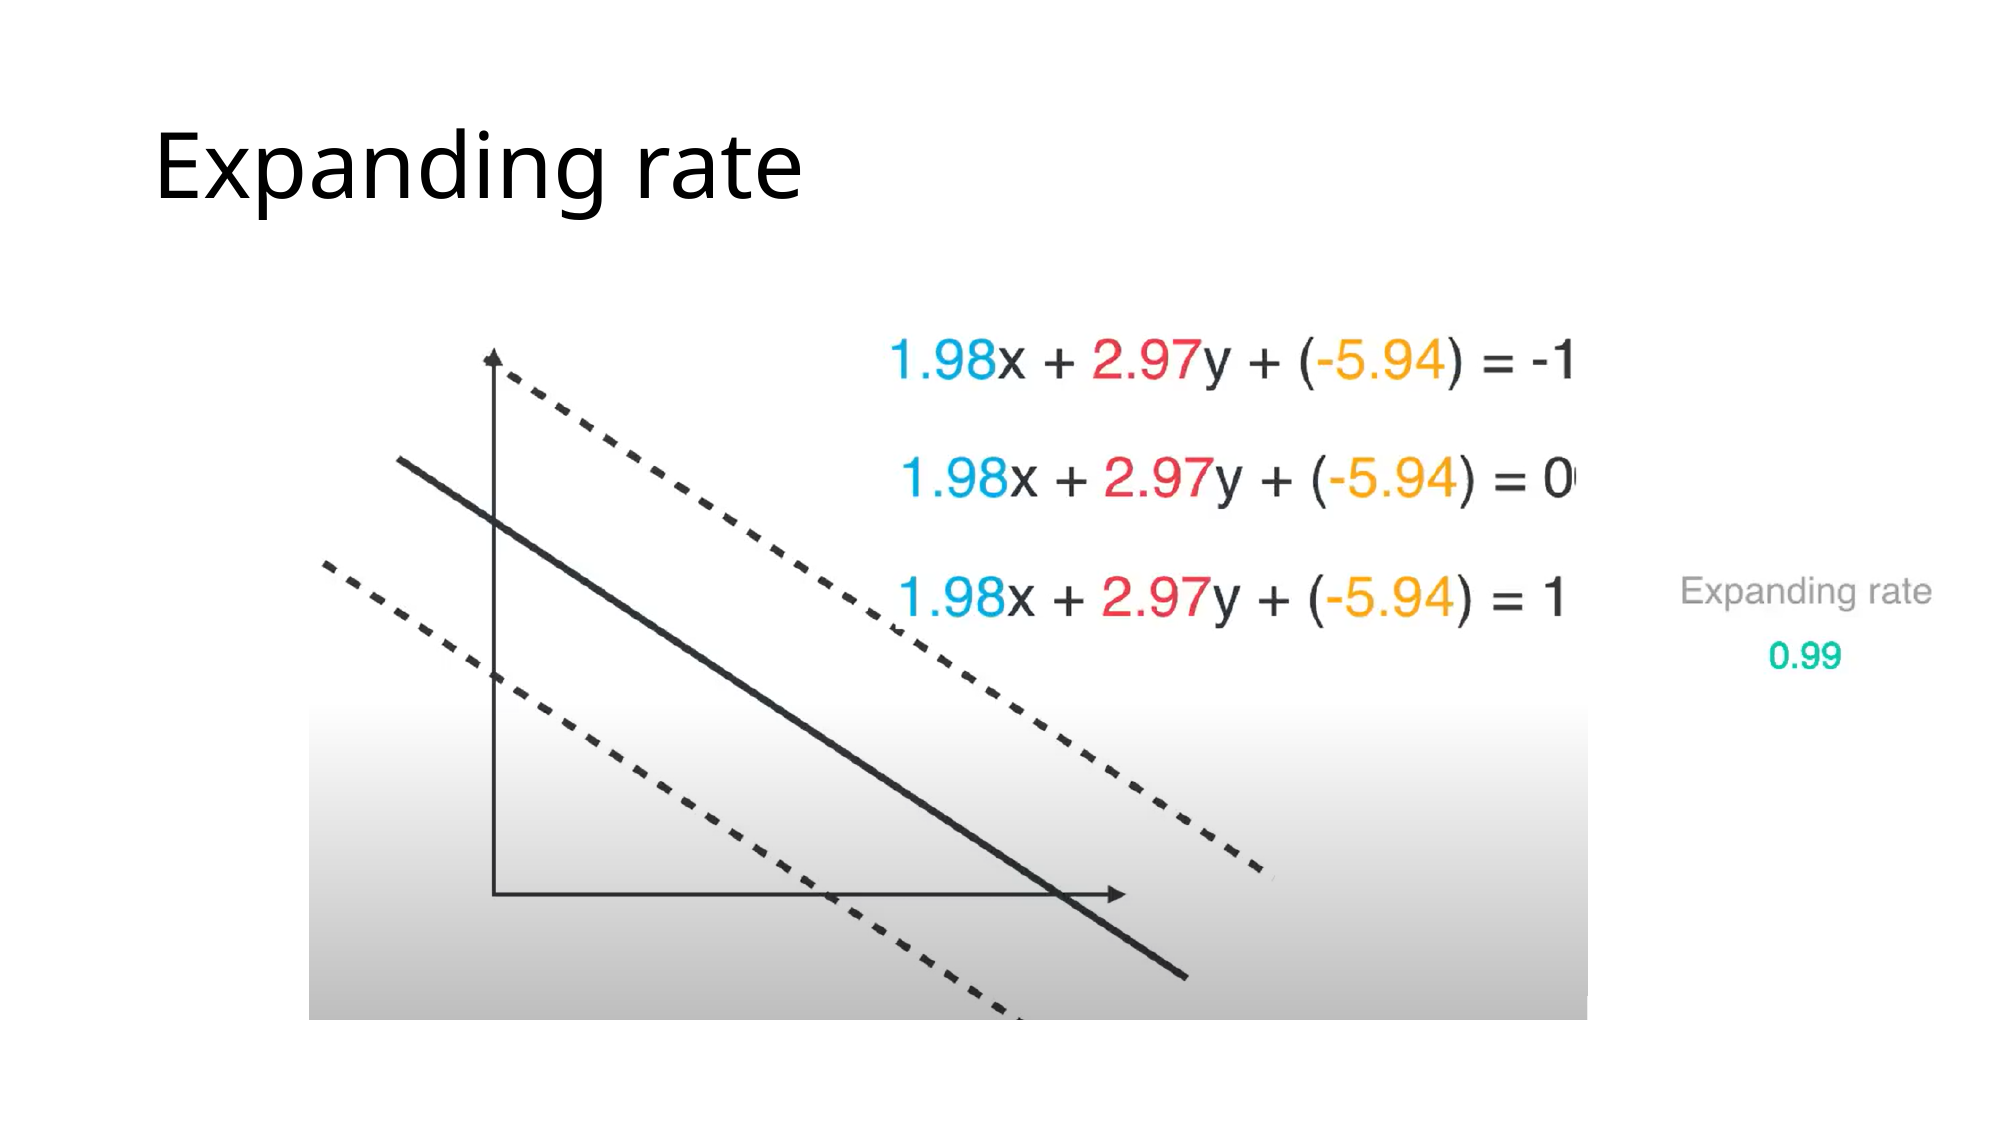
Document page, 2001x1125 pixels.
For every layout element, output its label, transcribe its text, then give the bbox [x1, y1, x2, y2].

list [309, 305, 1588, 1021]
title Expanding rate [137, 59, 1863, 278]
picture [1653, 544, 1954, 710]
